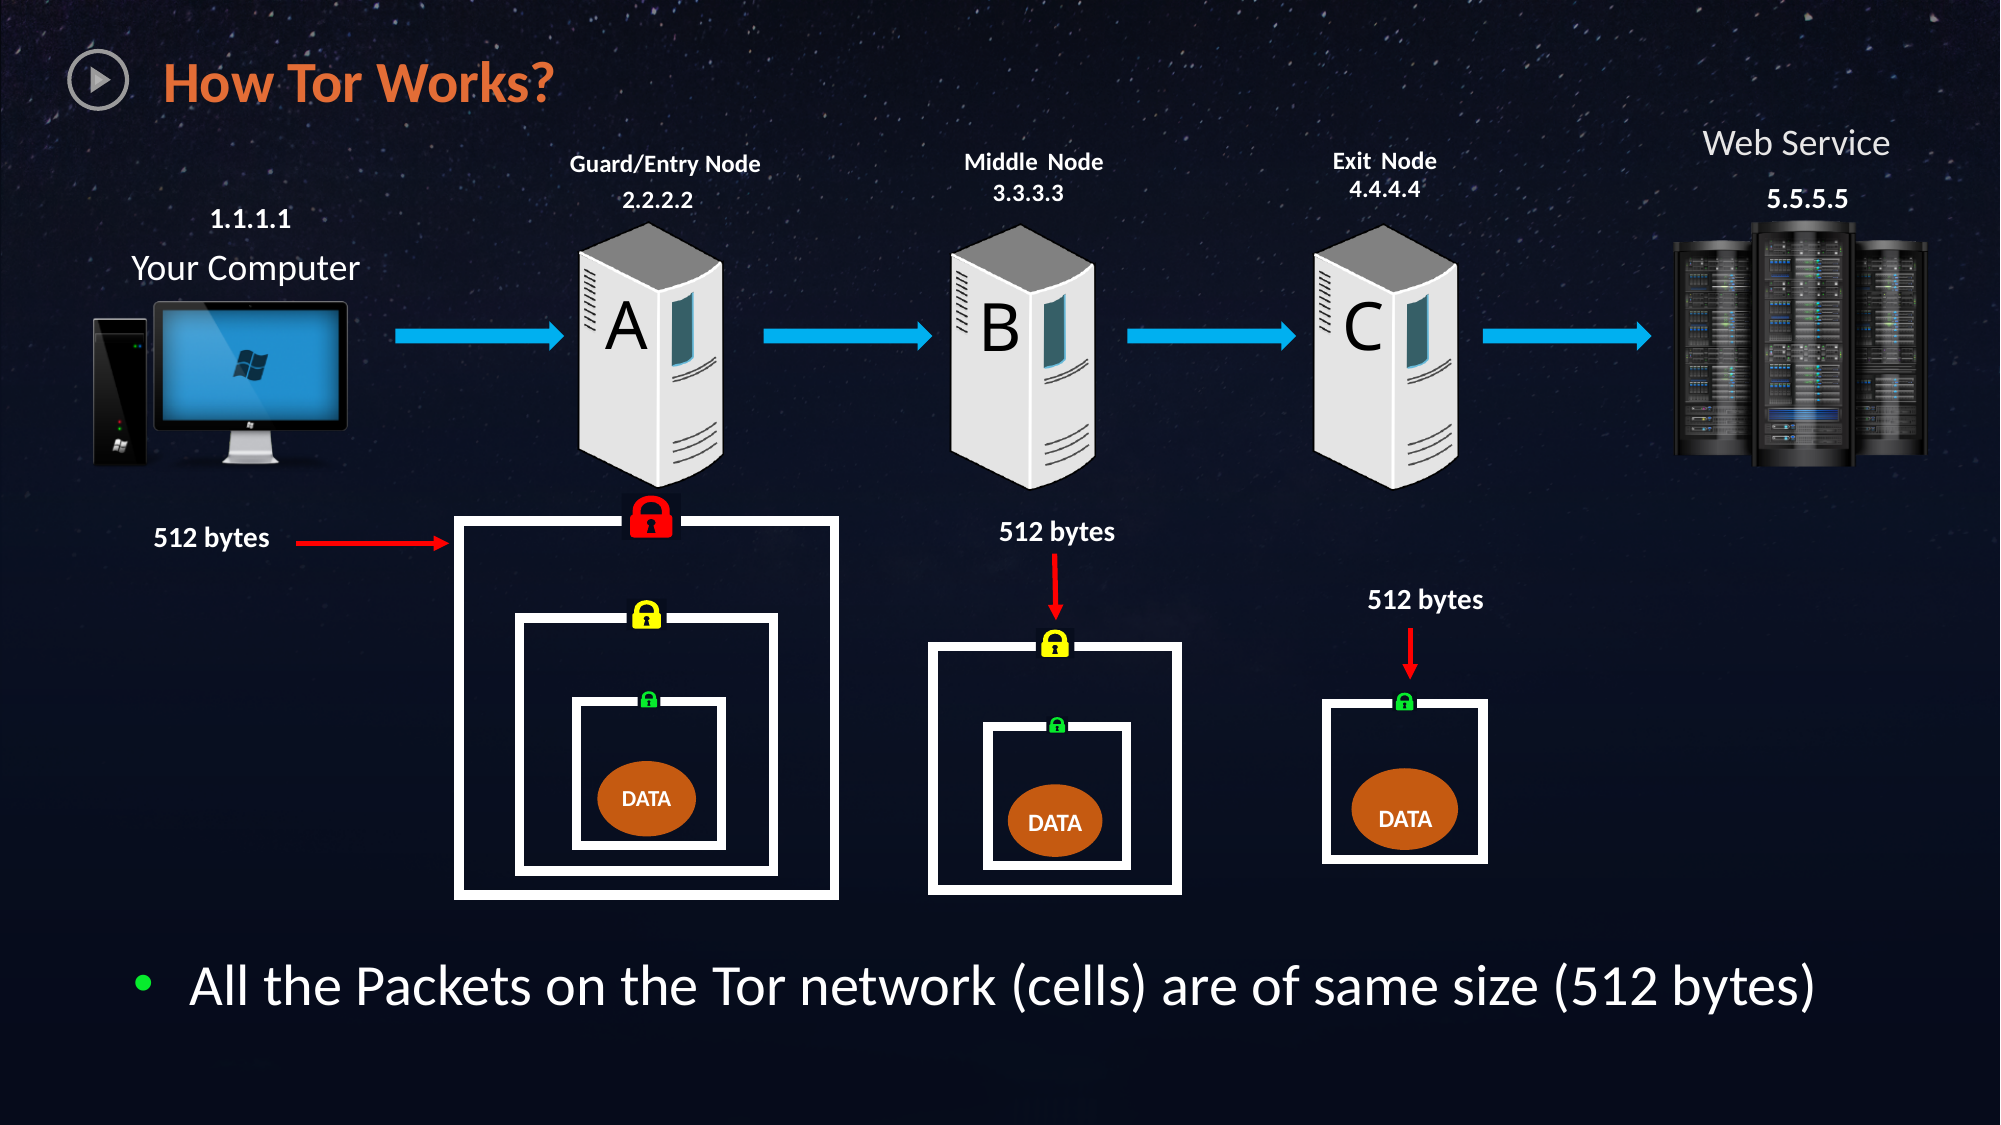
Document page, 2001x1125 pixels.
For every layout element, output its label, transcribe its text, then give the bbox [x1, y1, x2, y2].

text_box [395, 328, 549, 344]
text_box Middle Node [949, 125, 1161, 187]
text_box Your Computer [116, 235, 380, 297]
text_box Web Service [1601, 110, 1976, 171]
text_box [787, 321, 933, 351]
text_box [1302, 123, 1874, 491]
text_box All the Packets on the Tor network (cells) are of same size (512 bytes) [118, 939, 1926, 1097]
text_box 1.1.1.1 [136, 191, 364, 243]
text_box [1326, 691, 1484, 860]
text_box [69, 36, 764, 123]
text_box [943, 504, 1171, 621]
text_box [97, 510, 450, 562]
picture [0, 0, 2000, 1125]
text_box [554, 139, 783, 489]
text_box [948, 168, 1096, 491]
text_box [458, 493, 835, 896]
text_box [932, 627, 1178, 891]
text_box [1311, 572, 1540, 680]
text_box [1127, 321, 1297, 351]
